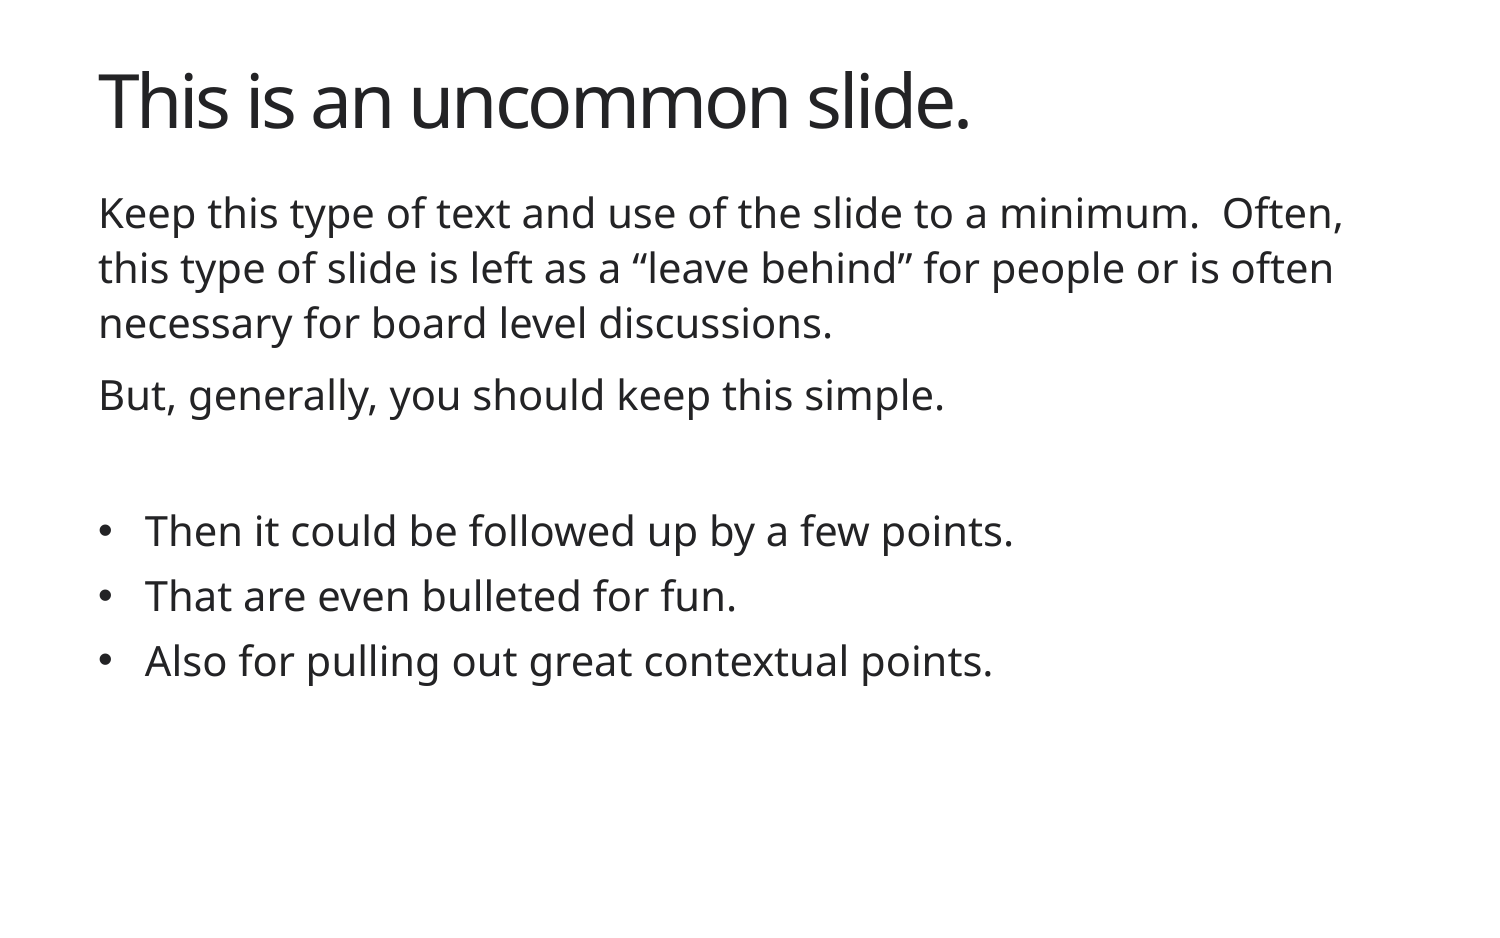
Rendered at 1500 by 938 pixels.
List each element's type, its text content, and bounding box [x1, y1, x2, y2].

list Keep this type of text and use of the slide to a minimum. Often, this type of slide is left as a “leave behind” for people or is often necessary for board level discussions. But, generally, you should keep this simple. Then it could be followed up by a few points. That are even bulleted for fun. Also for pulling out great contextual points. [83, 181, 1417, 802]
title This is an uncommon slide. [83, 63, 1416, 133]
